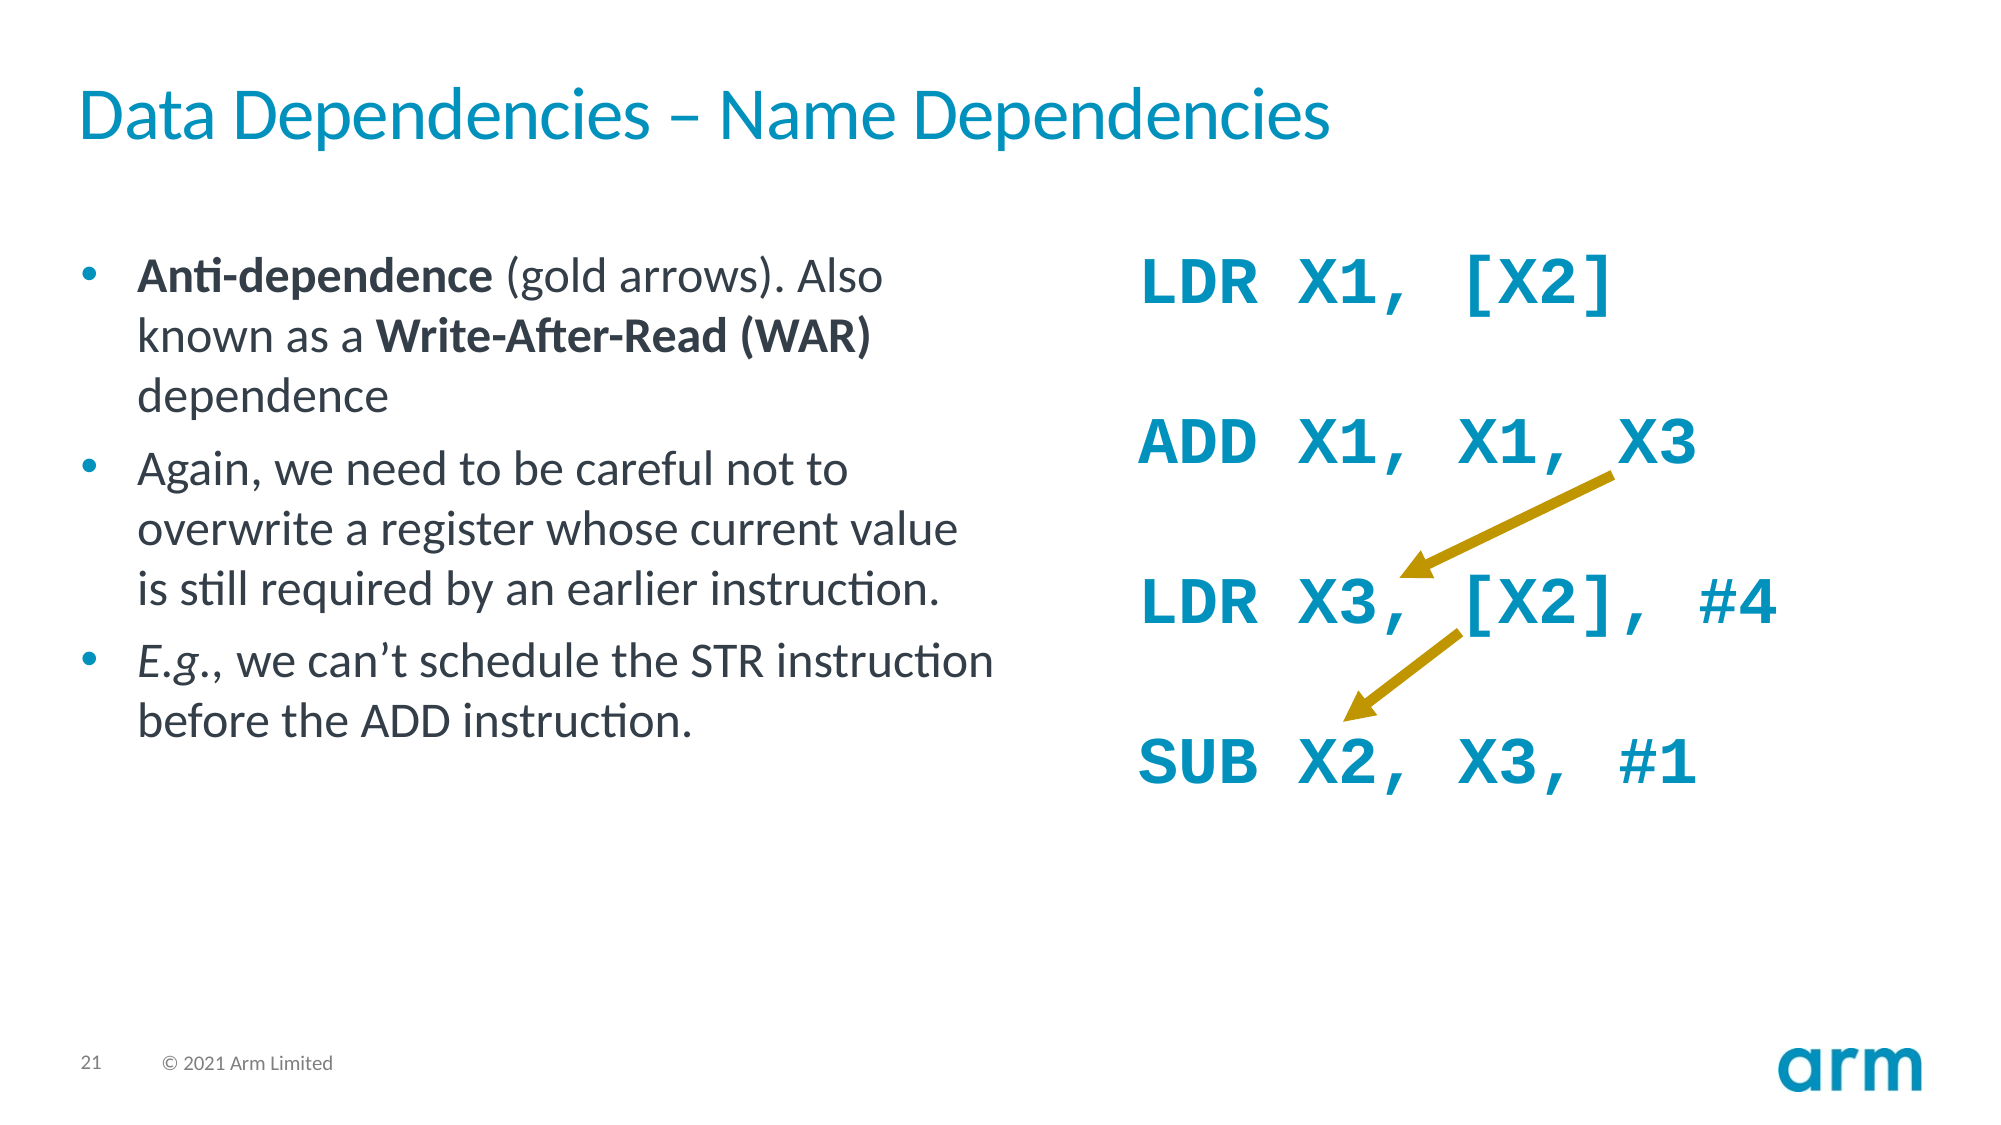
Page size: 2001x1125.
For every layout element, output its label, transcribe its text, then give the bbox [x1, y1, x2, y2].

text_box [1399, 474, 1613, 578]
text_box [1343, 632, 1461, 722]
list Anti-dependence (gold arrows). Also known as a Write-After-Read (WAR) dependence Again, we need to be careful not to overwrite a register whose current value is still required by an earlier instruction. E.g., we can’t schedule the STR instruction before the ADD instruction. [80, 242, 1000, 913]
picture [1911, 1048, 1922, 1062]
picture [1889, 1048, 1903, 1053]
picture [1803, 1048, 1922, 1092]
picture [1788, 1056, 1812, 1083]
picture [1778, 1072, 1794, 1092]
picture [1778, 1048, 1794, 1067]
text_box LDR X1, [X2] ADD X1, X1, X3 LDR X3, [X2], #4 SUB X2, X3, #1 [1123, 229, 1875, 885]
title Data Dependencies – Name Dependencies [78, 78, 1922, 186]
